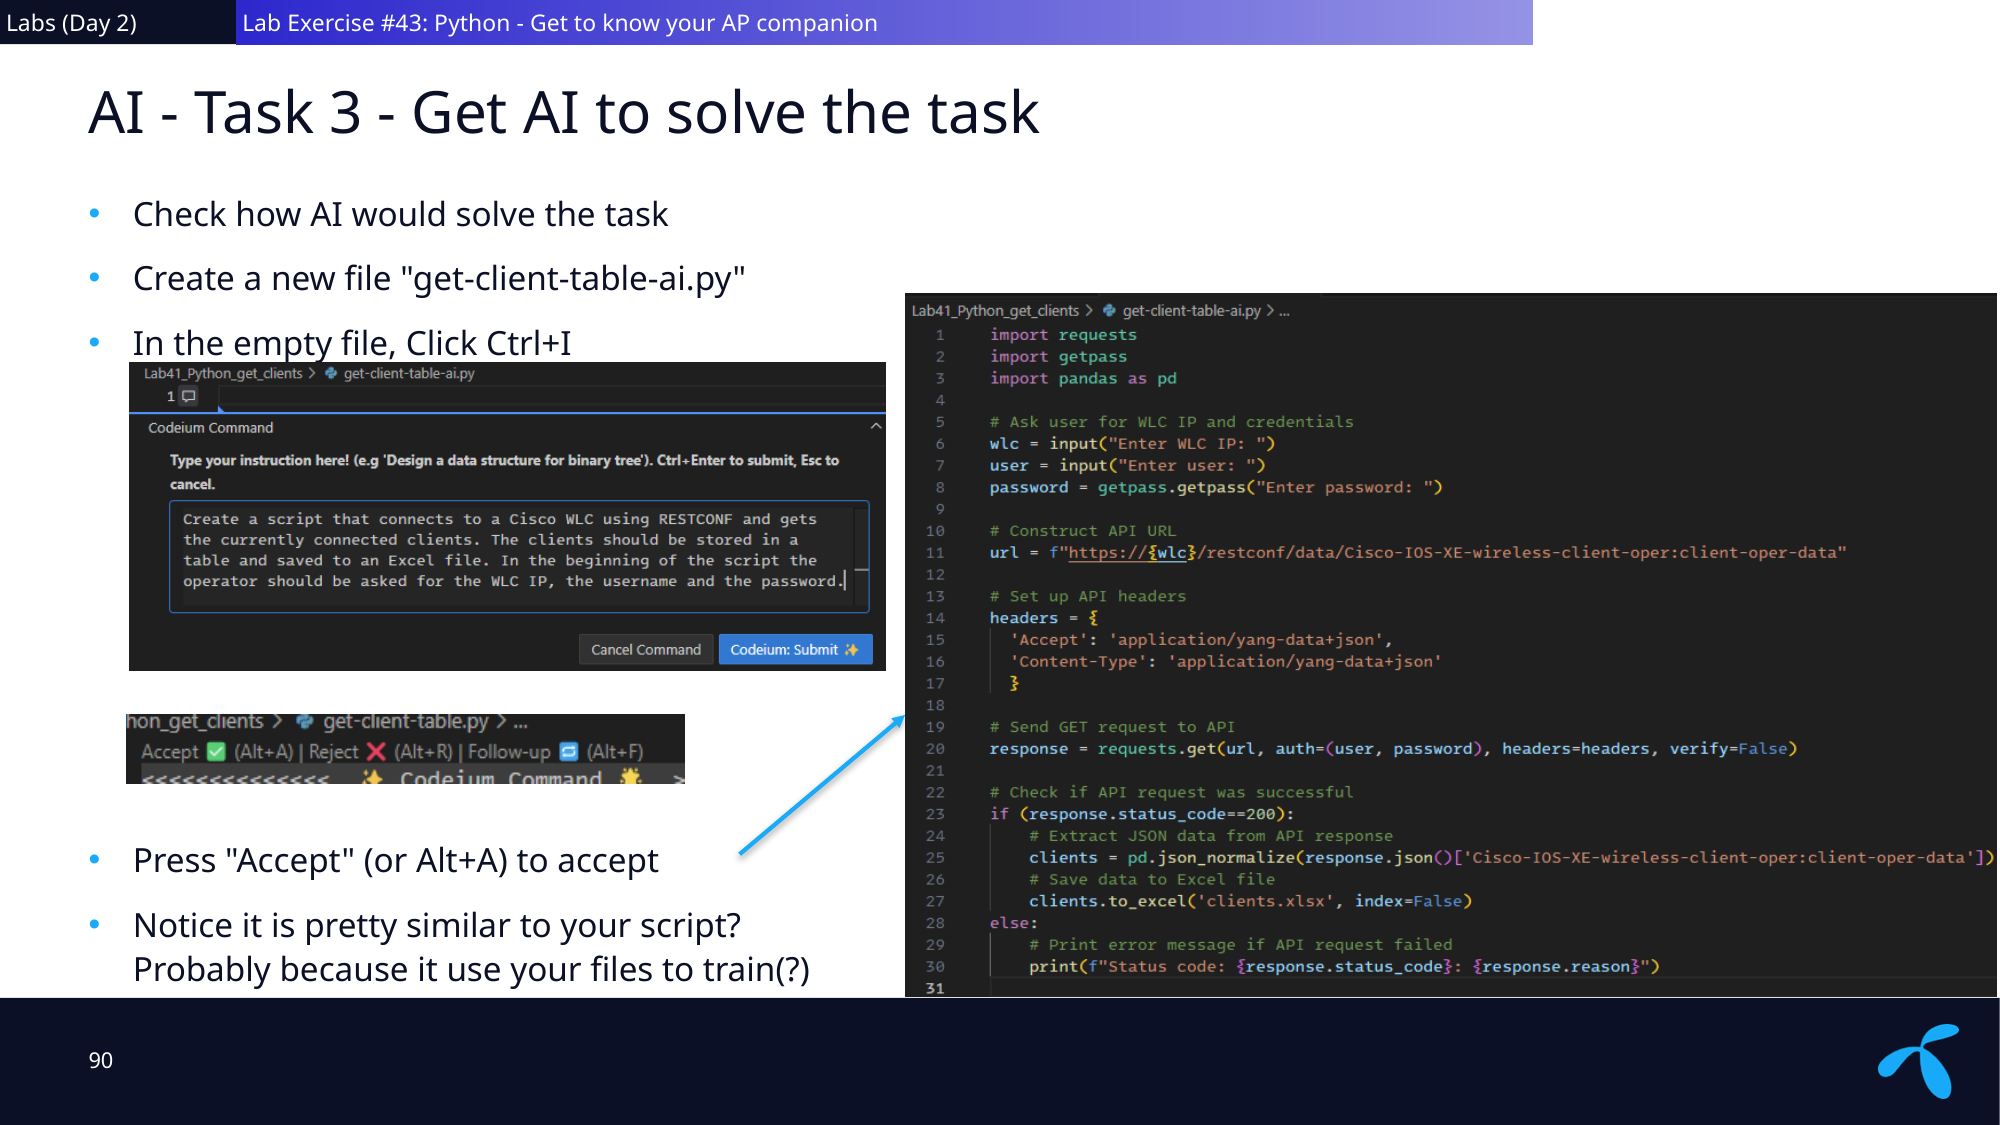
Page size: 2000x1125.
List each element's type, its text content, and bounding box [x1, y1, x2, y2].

picture [904, 292, 1997, 997]
title AI - Task 3 - Get AI to solve the task [88, 70, 1911, 160]
picture [128, 362, 887, 671]
slide_number 90 [88, 1024, 237, 1099]
picture [1878, 1024, 1959, 1099]
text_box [739, 714, 899, 855]
list Check how AI would solve the task Create a new file "get-client-table-ai.py" In the empty file, Click Ctrl+I Press "Accept" (or Alt+A) to accept Notice it is pretty similar to your script? Probably because it use your files to train(?) [88, 160, 1766, 1036]
picture [126, 714, 685, 784]
text_box Lab Exercise #43: Python - Get to know your AP companion [236, 0, 1533, 45]
footer Labs (Day 2) [0, 0, 236, 45]
